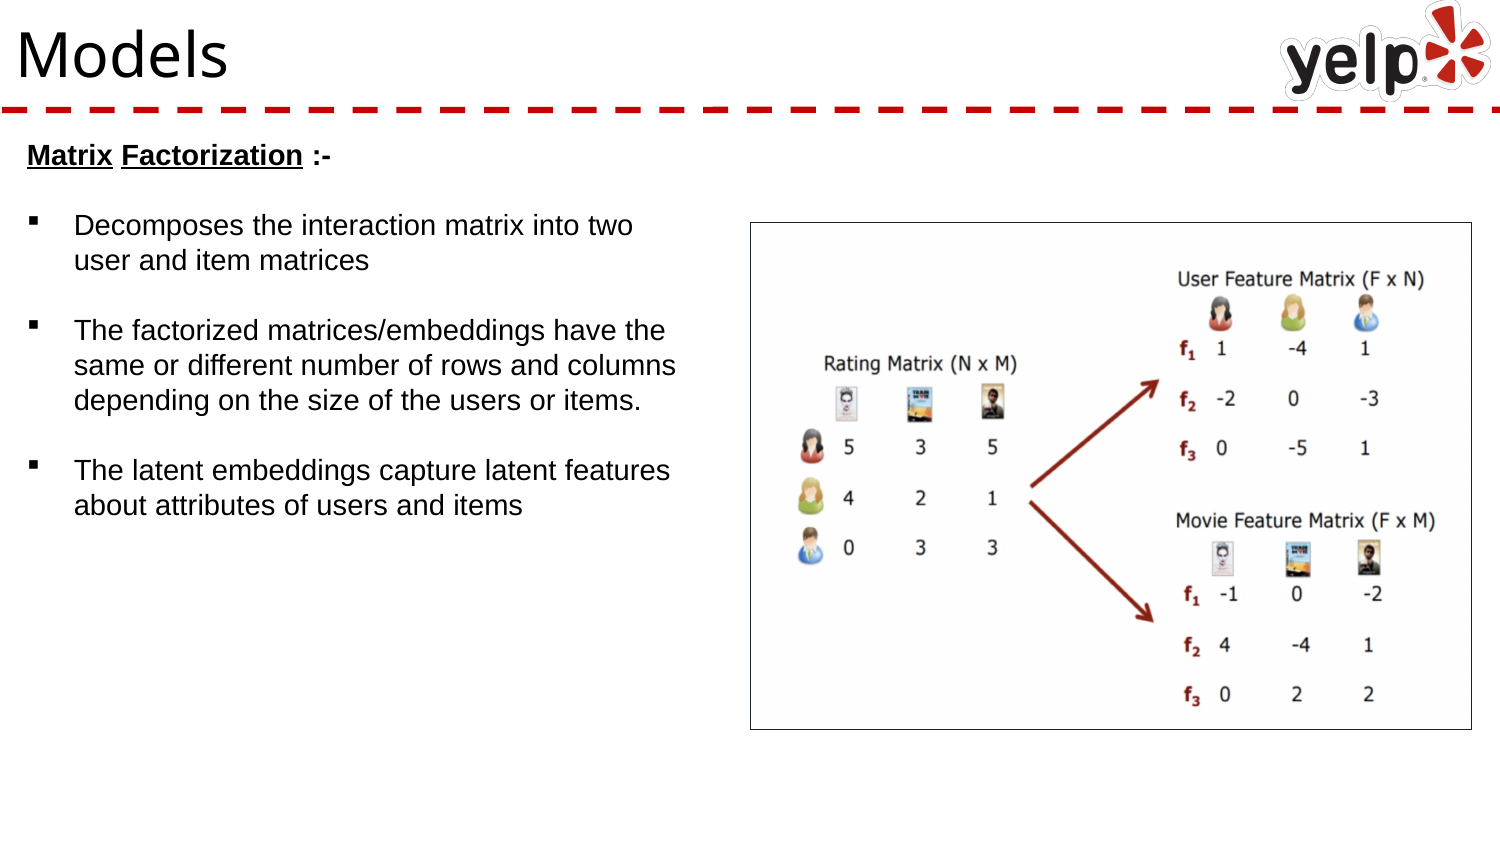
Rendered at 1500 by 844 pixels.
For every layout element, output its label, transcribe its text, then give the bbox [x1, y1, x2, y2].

picture [1280, 0, 1491, 102]
text_box Matrix Factorization :- Decomposes the interaction matrix into two user and item matrices The factorized matrices/embeddings have the same or different number of rows and columns depending on the size of the users or items. The latent embeddings capture latent features about attributes of users and items [12, 129, 694, 774]
picture [749, 222, 1472, 730]
title Models [0, 0, 481, 113]
